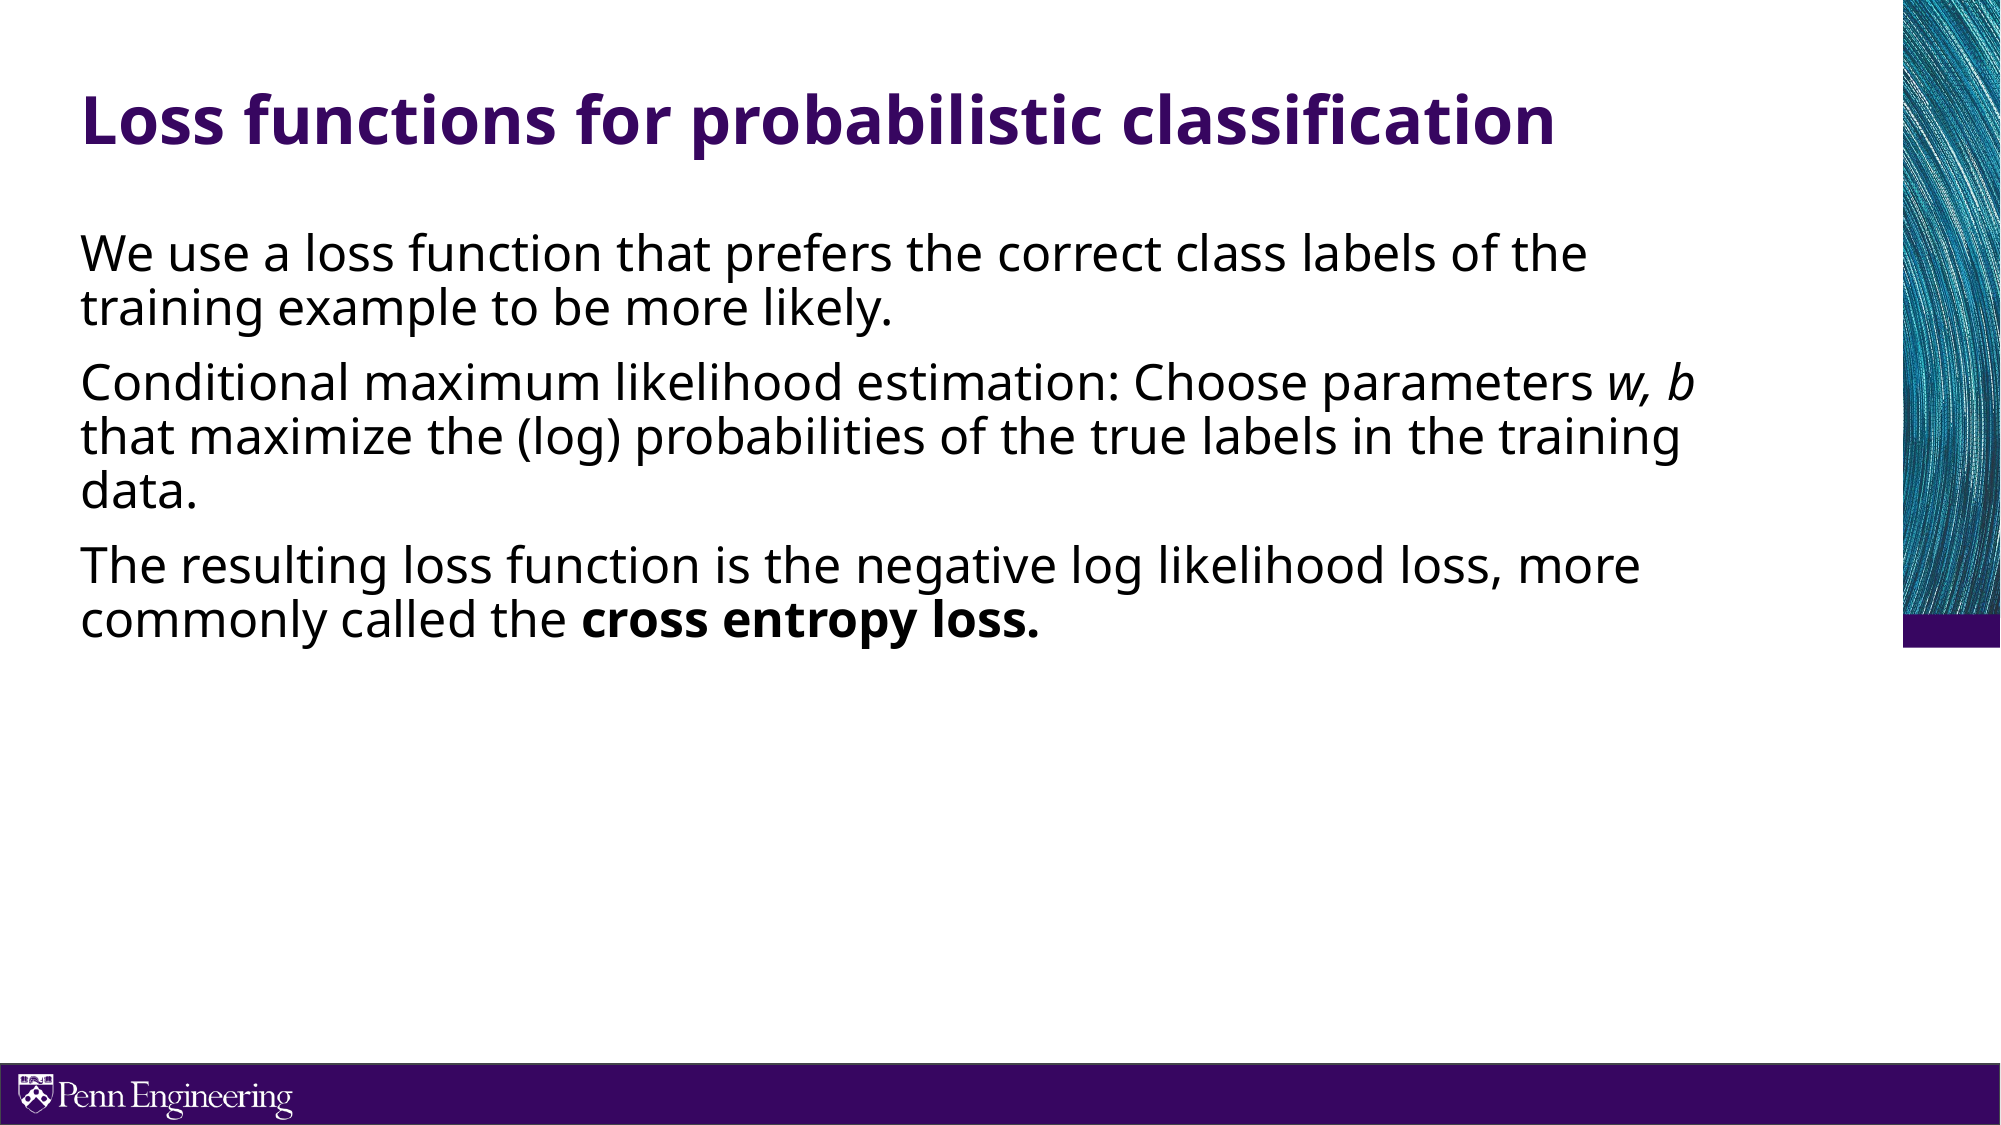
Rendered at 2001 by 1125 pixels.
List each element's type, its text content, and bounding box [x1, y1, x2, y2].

picture [1989, 0, 2001, 13]
picture [1906, 362, 1912, 370]
picture [1903, 310, 1915, 339]
picture [1916, 342, 1921, 352]
picture [1903, 0, 2001, 618]
picture [1962, 39, 1970, 47]
picture [1903, 341, 1915, 350]
picture [1903, 374, 1908, 384]
picture [1913, 321, 1917, 333]
picture [1908, 277, 1920, 293]
picture [1971, 53, 1979, 64]
picture [1949, 13, 1955, 20]
picture [1903, 523, 1914, 546]
picture [8, 1066, 301, 1123]
list We use a loss function that prefers the correct class labels of the training example to be more likely. Conditional maximum likelihood estimation: Choose parameters w, b that maximize the (log) probabilities of the true labels in the training data. The resulting loss function is the negative log likelihood loss, more commonly called the cross entropy loss. [65, 221, 1791, 1008]
title Loss functions for probabilistic classification [65, 59, 1863, 187]
